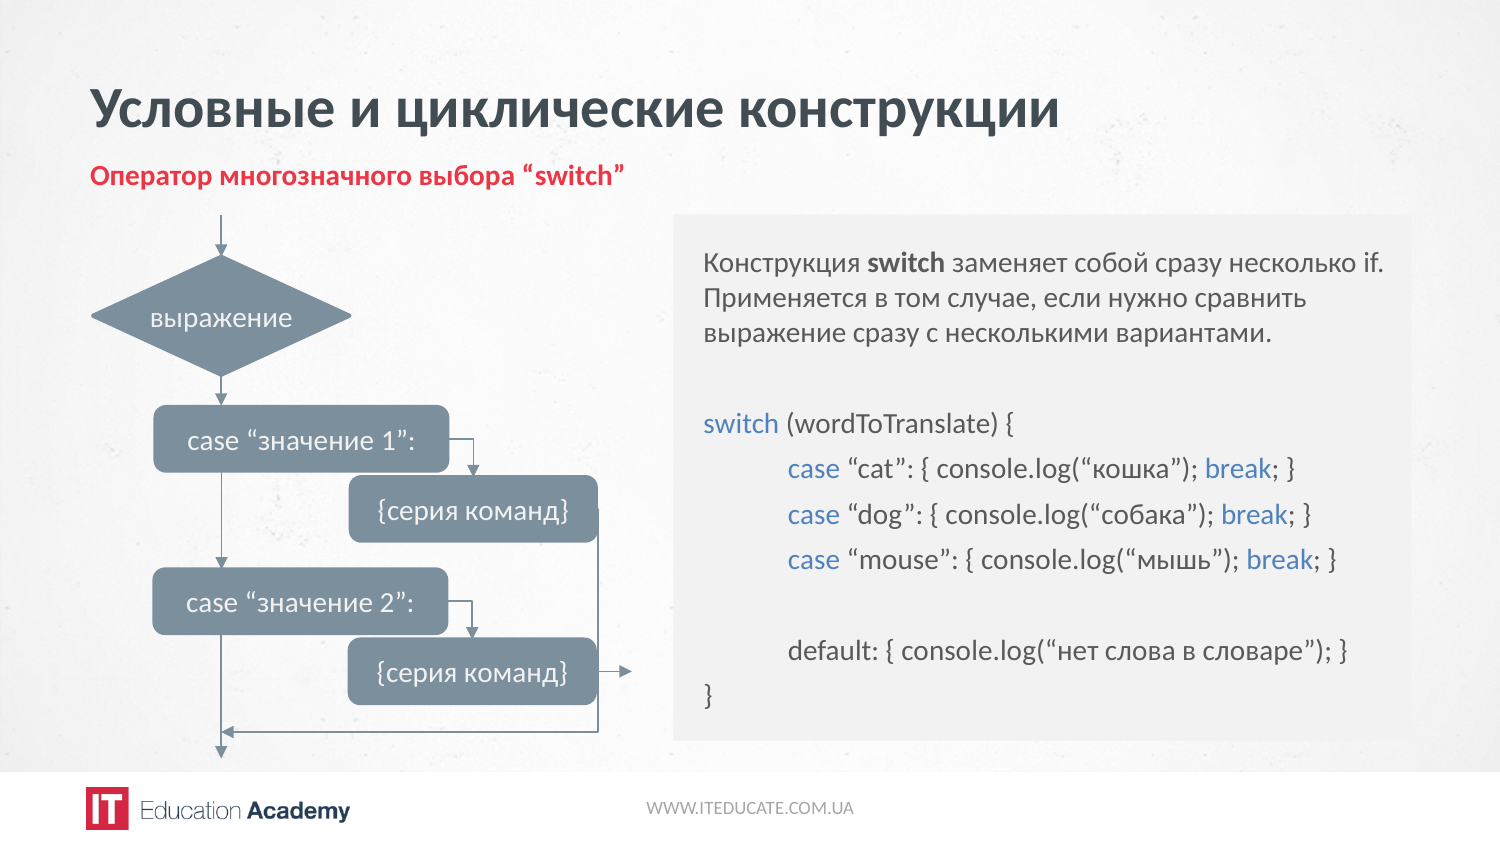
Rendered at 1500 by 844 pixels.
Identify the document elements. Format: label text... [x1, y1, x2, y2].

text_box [445, 601, 473, 640]
picture [85, 787, 350, 830]
title Условные и циклические конструкции [74, 34, 1426, 148]
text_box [154, 569, 215, 634]
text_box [92, 256, 350, 375]
text_box Конструкция switch заменяет собой сразу несколько if. Применяется в том случае, если нужно сравнить выражение сразу с несколькими вариантами. switch (wordToTranslate) { case “cat”: { console.log(“кошка”); break; } case “dog”: { console.log(“собака”); break; } case “mouse”: { console.log(“мышь”); break; } default: { console.log(“нет слова в словаре”); } } [673, 214, 1412, 741]
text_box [447, 438, 474, 478]
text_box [155, 406, 448, 471]
footer WWW.ITEDUCATE.COM.UA [512, 784, 988, 830]
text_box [220, 508, 597, 733]
picture [0, 0, 1500, 772]
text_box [350, 476, 597, 508]
list Оператор многозначного выбора “switch” [74, 148, 1442, 210]
